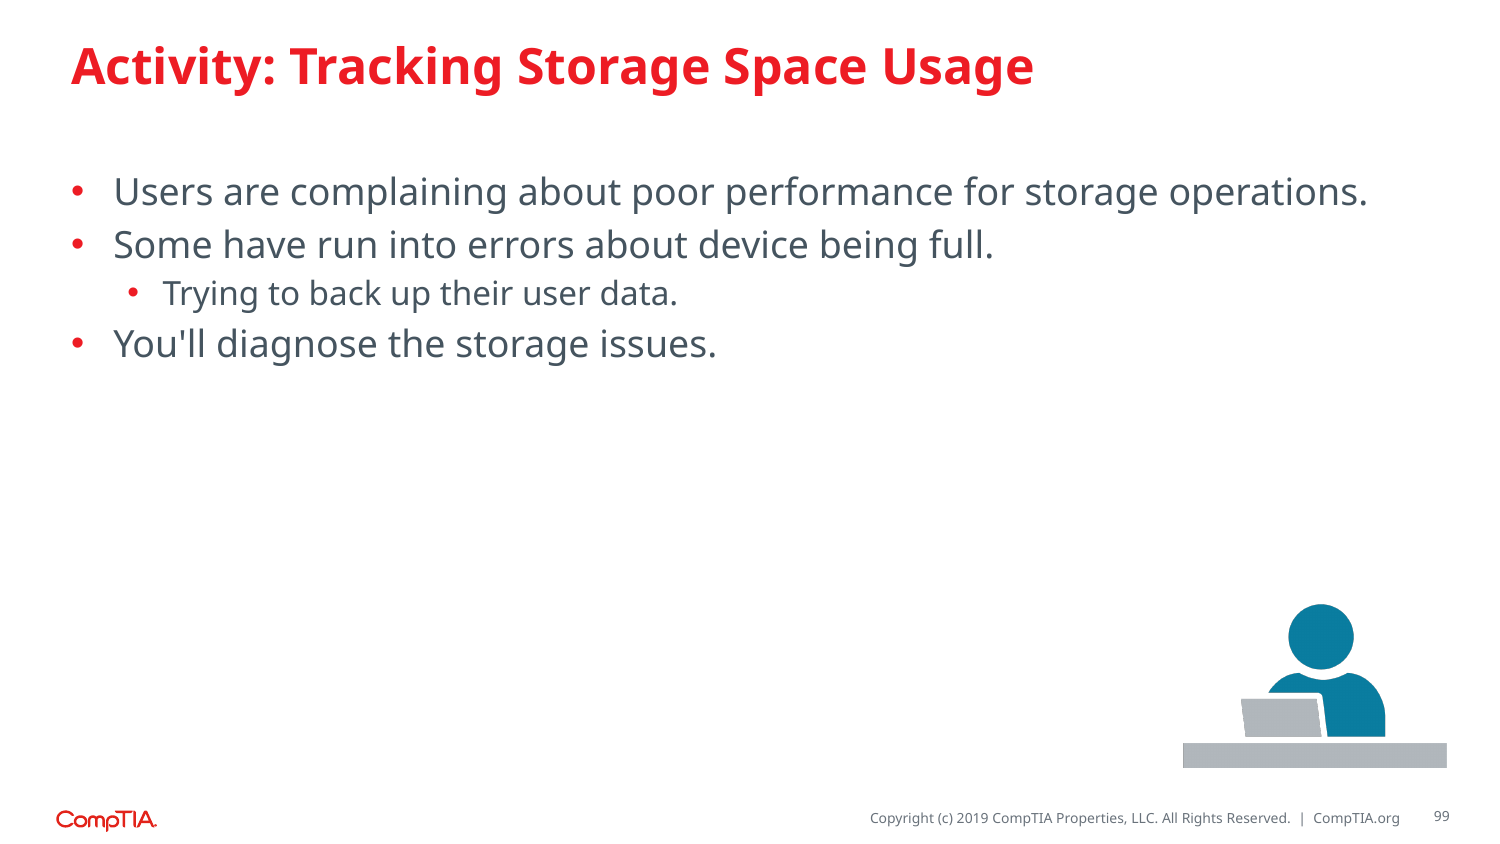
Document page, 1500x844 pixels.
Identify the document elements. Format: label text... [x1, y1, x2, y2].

list Users are complaining about poor performance for storage operations. Some have run into errors about device being full. Trying to back up their user data. You'll diagnose the storage issues. [56, 160, 1444, 768]
slide_number 99 [1407, 800, 1450, 835]
title Activity: Tracking Storage Space Usage [56, 12, 1350, 117]
